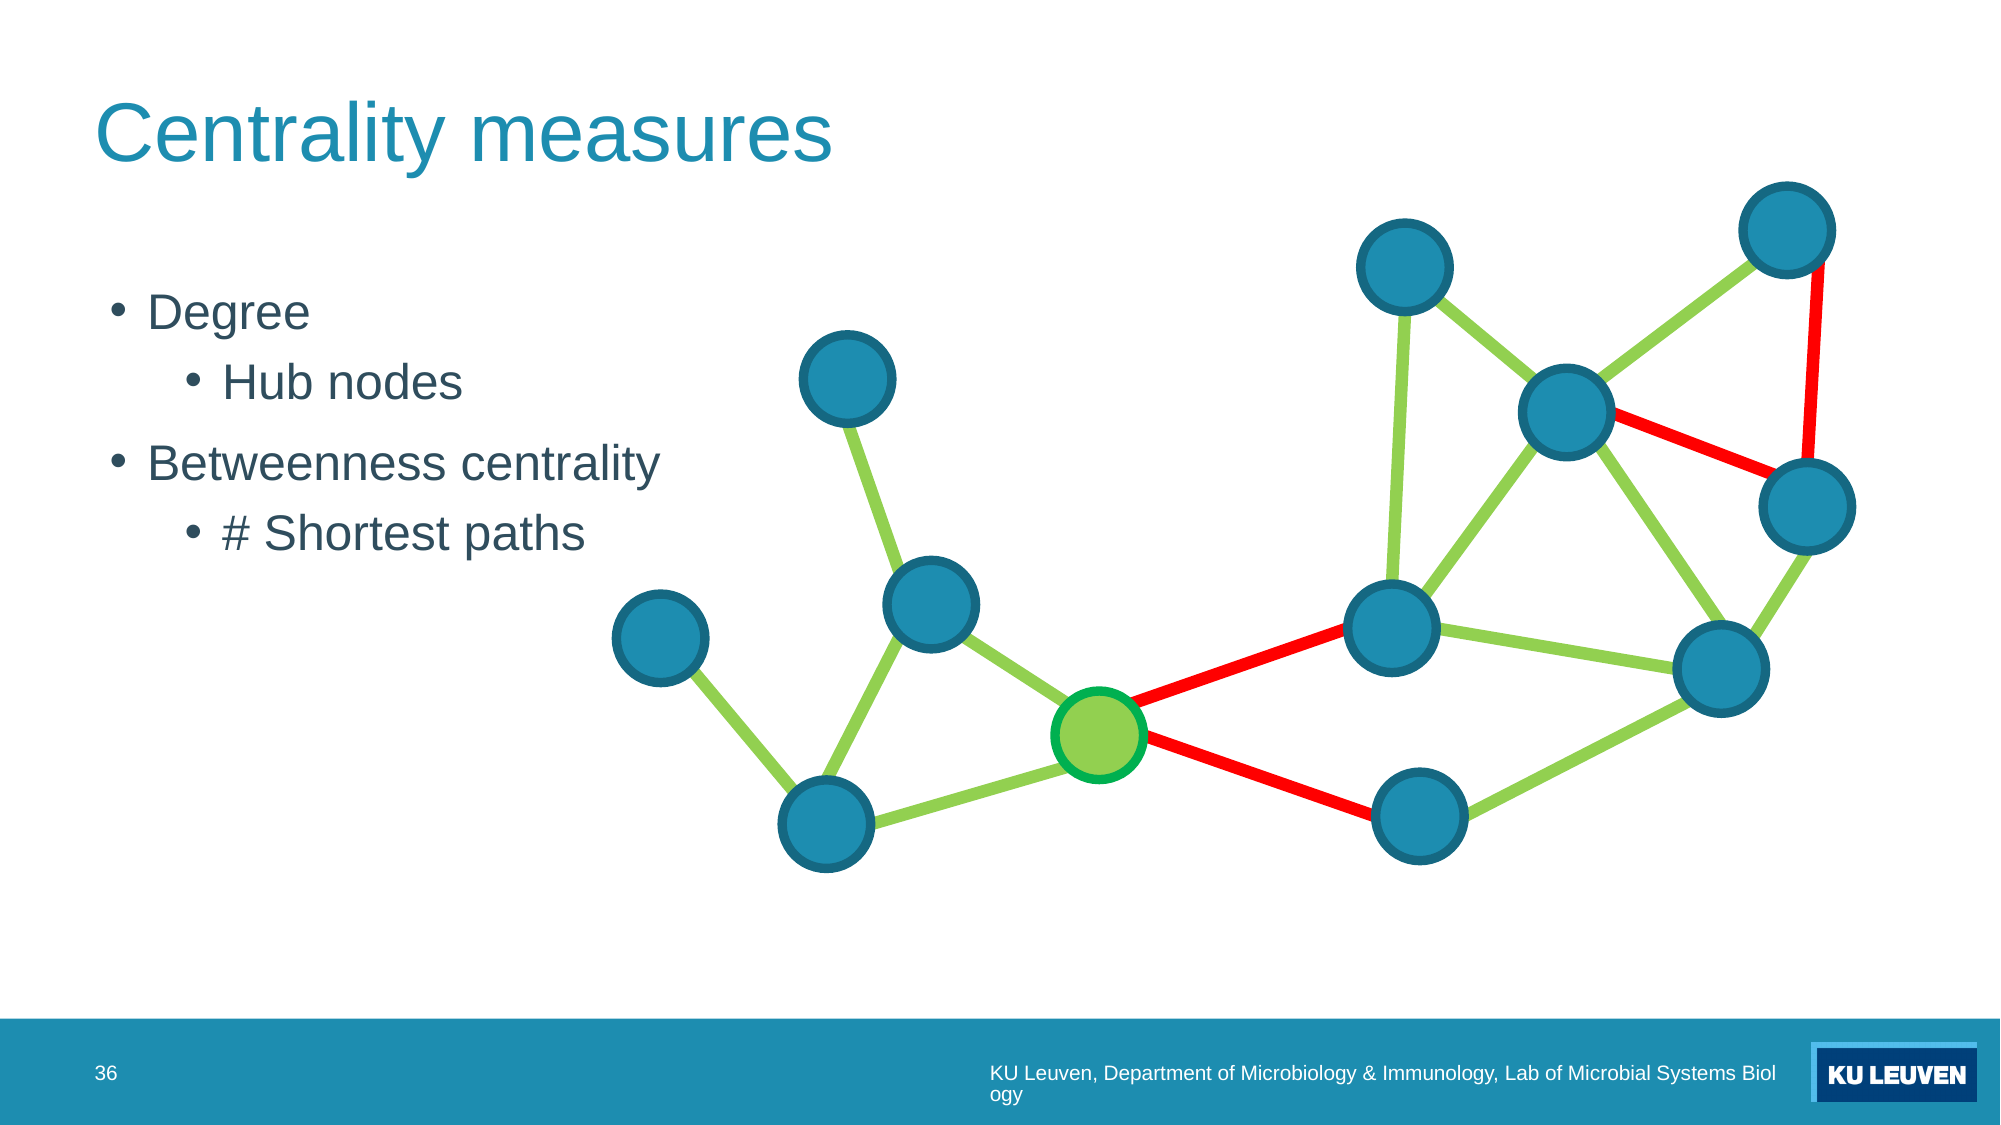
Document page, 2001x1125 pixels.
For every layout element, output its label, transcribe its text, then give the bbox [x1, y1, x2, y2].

text_box [1346, 583, 1438, 674]
slide_number 36 [94, 1018, 201, 1125]
title Centrality measures [94, 33, 1906, 223]
text_box [1762, 461, 1853, 553]
text_box [885, 559, 977, 650]
text_box [1521, 367, 1613, 458]
text_box [802, 333, 893, 425]
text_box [870, 766, 1068, 825]
text_box [1053, 689, 1145, 781]
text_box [962, 635, 1068, 704]
text_box [615, 592, 706, 684]
text_box [781, 778, 872, 870]
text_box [1436, 628, 1678, 670]
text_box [691, 669, 796, 793]
text_box [1676, 623, 1767, 715]
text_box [826, 635, 900, 780]
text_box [1807, 261, 1819, 463]
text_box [1752, 551, 1808, 638]
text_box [1436, 298, 1536, 382]
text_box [847, 423, 901, 574]
text_box [1374, 771, 1466, 862]
text_box [1741, 185, 1833, 276]
footer KU Leuven, Department of Microbiology & Immunology, Lab of Microbial Systems Biology [989, 1018, 1809, 1125]
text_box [1391, 311, 1405, 584]
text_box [1464, 700, 1691, 817]
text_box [1611, 412, 1777, 476]
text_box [1598, 443, 1722, 625]
picture [1811, 1042, 1977, 1102]
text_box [1423, 443, 1536, 598]
list Degree Hub nodes Betweenness centrality # Shortest paths [94, 271, 1906, 1004]
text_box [1143, 735, 1376, 817]
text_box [1598, 261, 1756, 382]
text_box [1359, 222, 1451, 313]
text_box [1130, 628, 1348, 704]
